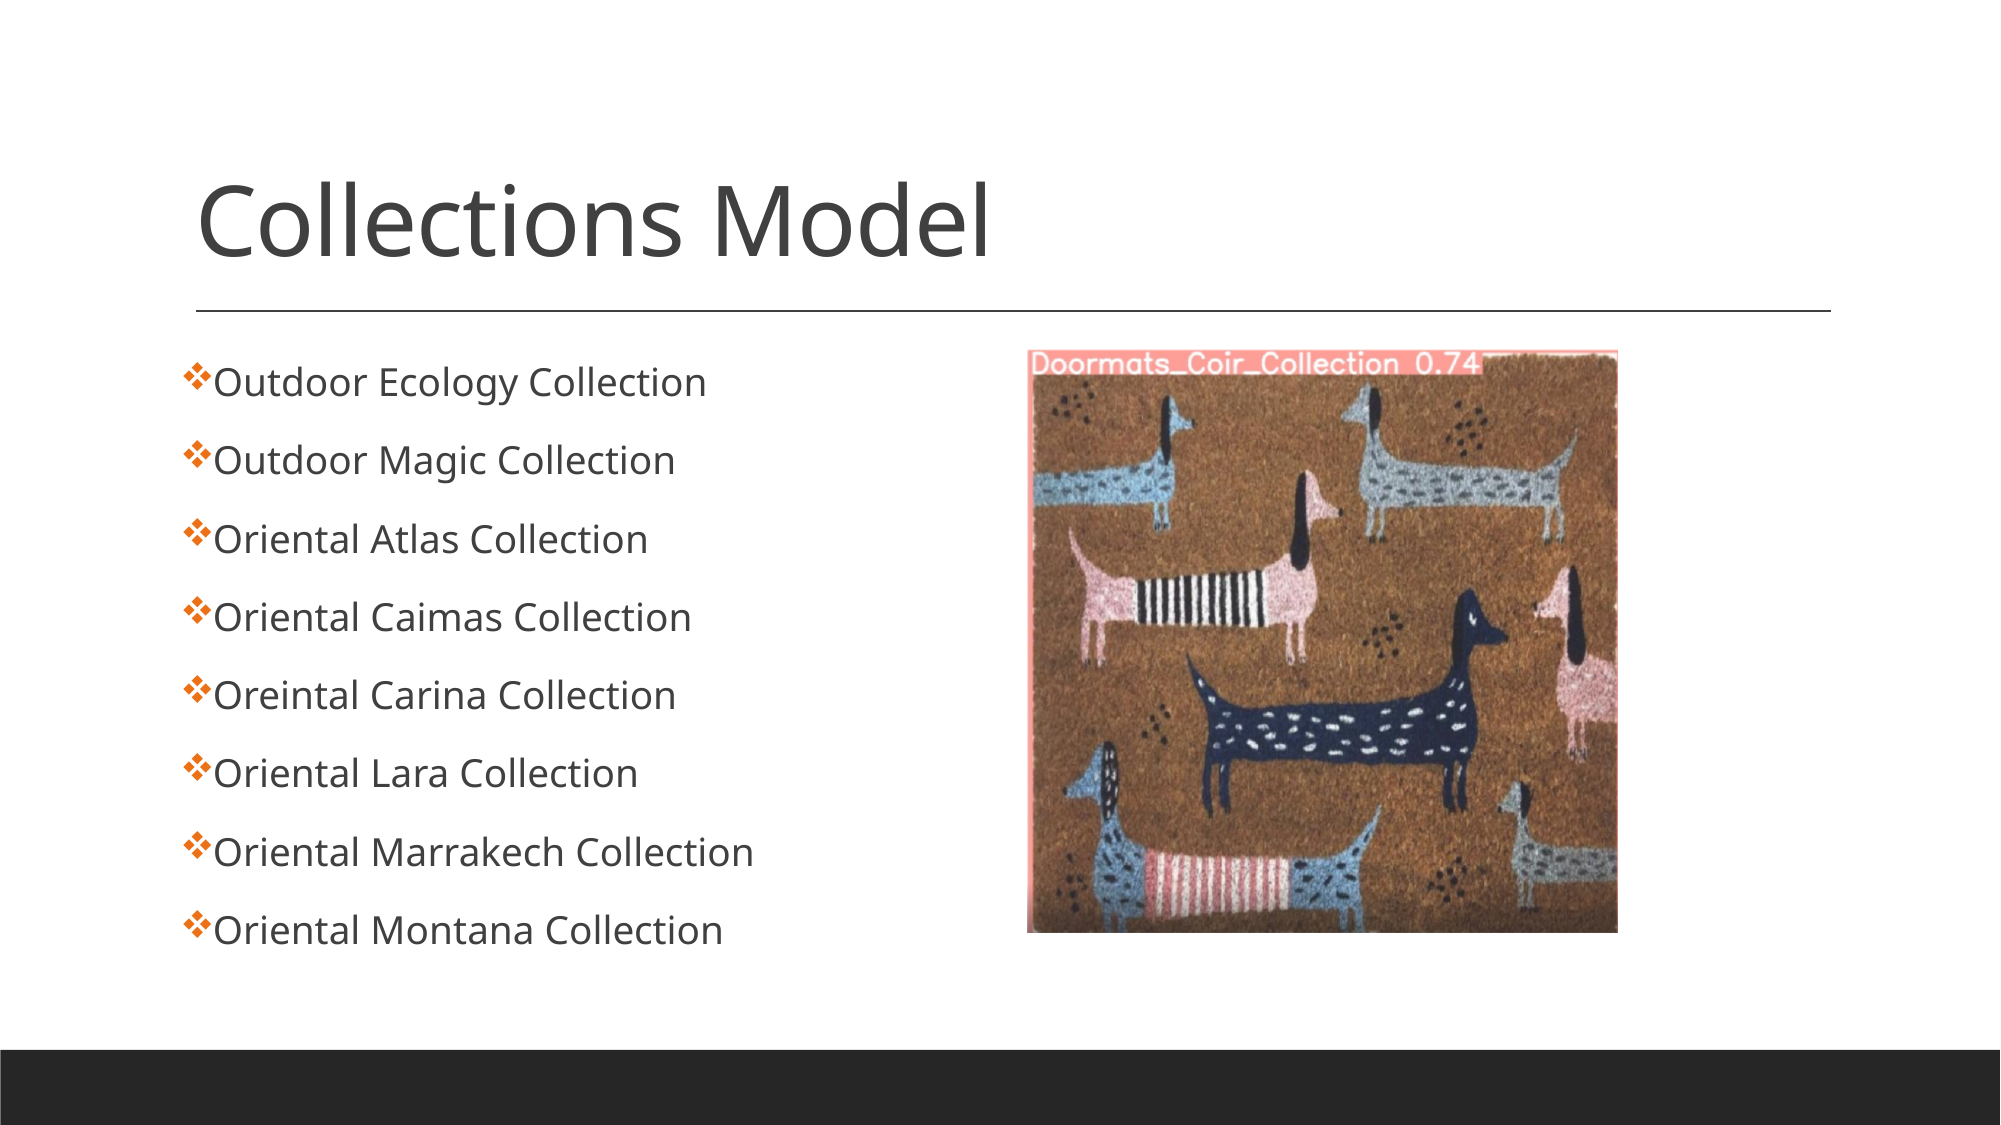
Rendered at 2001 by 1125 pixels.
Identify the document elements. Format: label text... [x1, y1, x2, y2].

picture [1027, 345, 1619, 934]
title Collections Model [180, 47, 1830, 285]
list Outdoor Ecology Collection Outdoor Magic Collection Oriental Atlas Collection Oriental Caimas Collection Oreintal Carina Collection Oriental Lara Collection Oriental Marrakech Collection Oriental Montana Collection [180, 345, 1830, 963]
